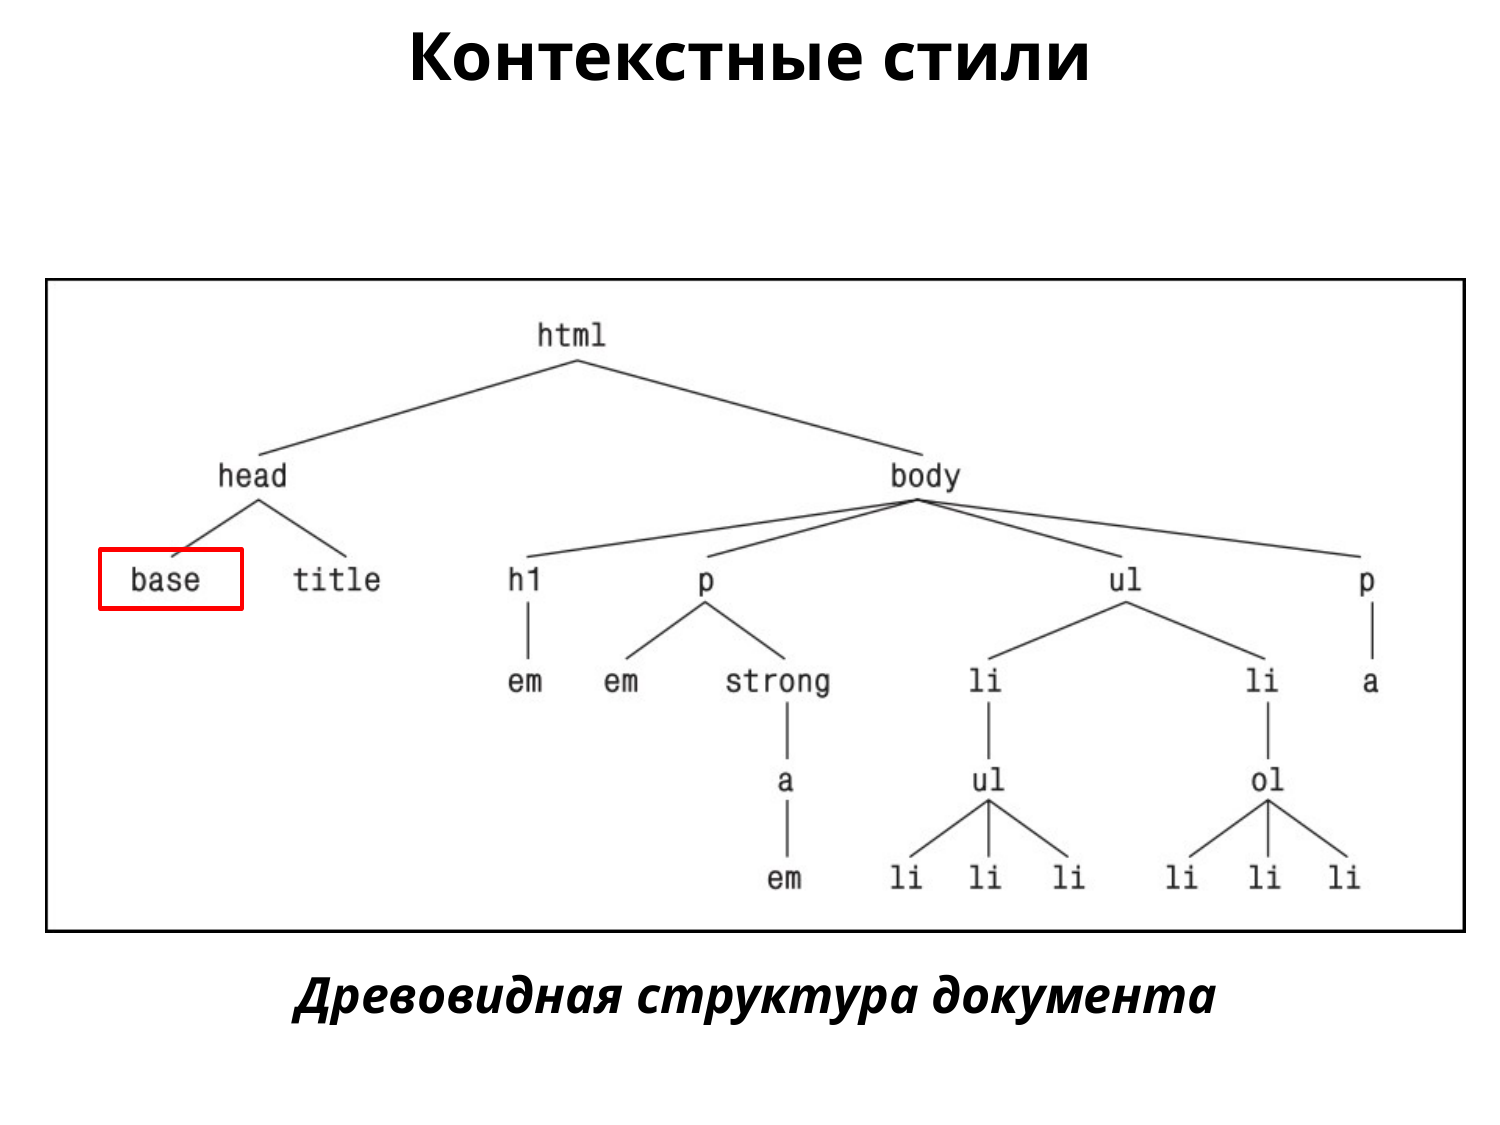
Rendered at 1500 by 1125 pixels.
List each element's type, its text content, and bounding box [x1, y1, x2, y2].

picture [45, 277, 1466, 933]
text_box Контекстные стили [5, 5, 1495, 101]
text_box Древовидная структура документа [45, 961, 1466, 1024]
